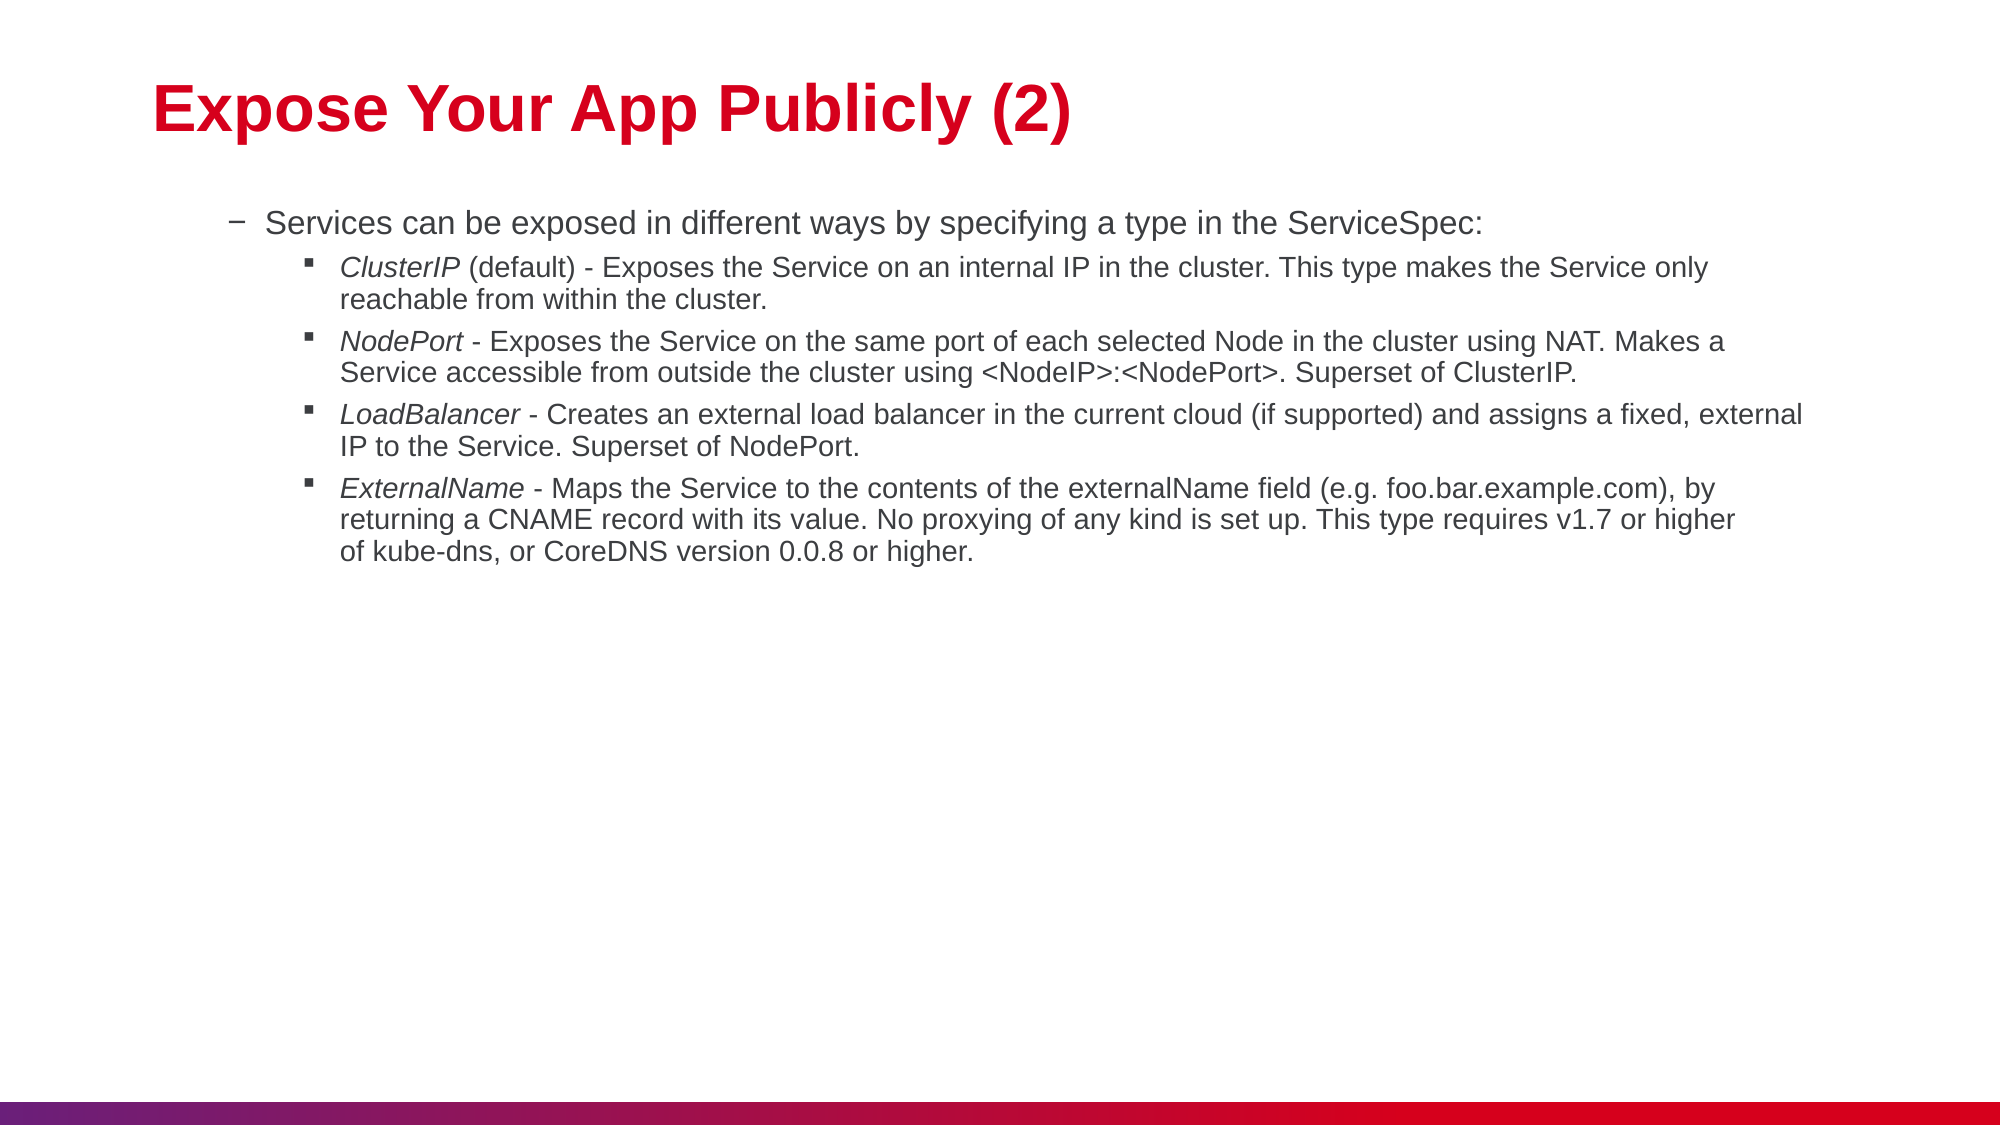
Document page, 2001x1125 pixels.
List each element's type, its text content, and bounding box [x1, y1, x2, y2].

list Services can be exposed in different ways by specifying a type in the ServiceSpec: ClusterIP (default) - Exposes the Service on an internal IP in the cluster. This type makes the Service only reachable from within the cluster. NodePort - Exposes the Service on the same port of each selected Node in the cluster using NAT. Makes a Service accessible from outside the cluster using <NodeIP>:<NodePort>. Superset of ClusterIP. LoadBalancer - Creates an external load balancer in the current cloud (if supported) and assigns a fixed, external IP to the Service. Superset of NodePort. ExternalName - Maps the Service to the contents of the externalName field (e.g. foo.bar.example.com), by returning a CNAME record with its value. No proxying of any kind is set up. This type requires v1.7 or higher of kube-dns, or CoreDNS version 0.0.8 or higher. [137, 198, 1826, 1011]
title Expose Your App Publicly (2) [137, 66, 1826, 155]
